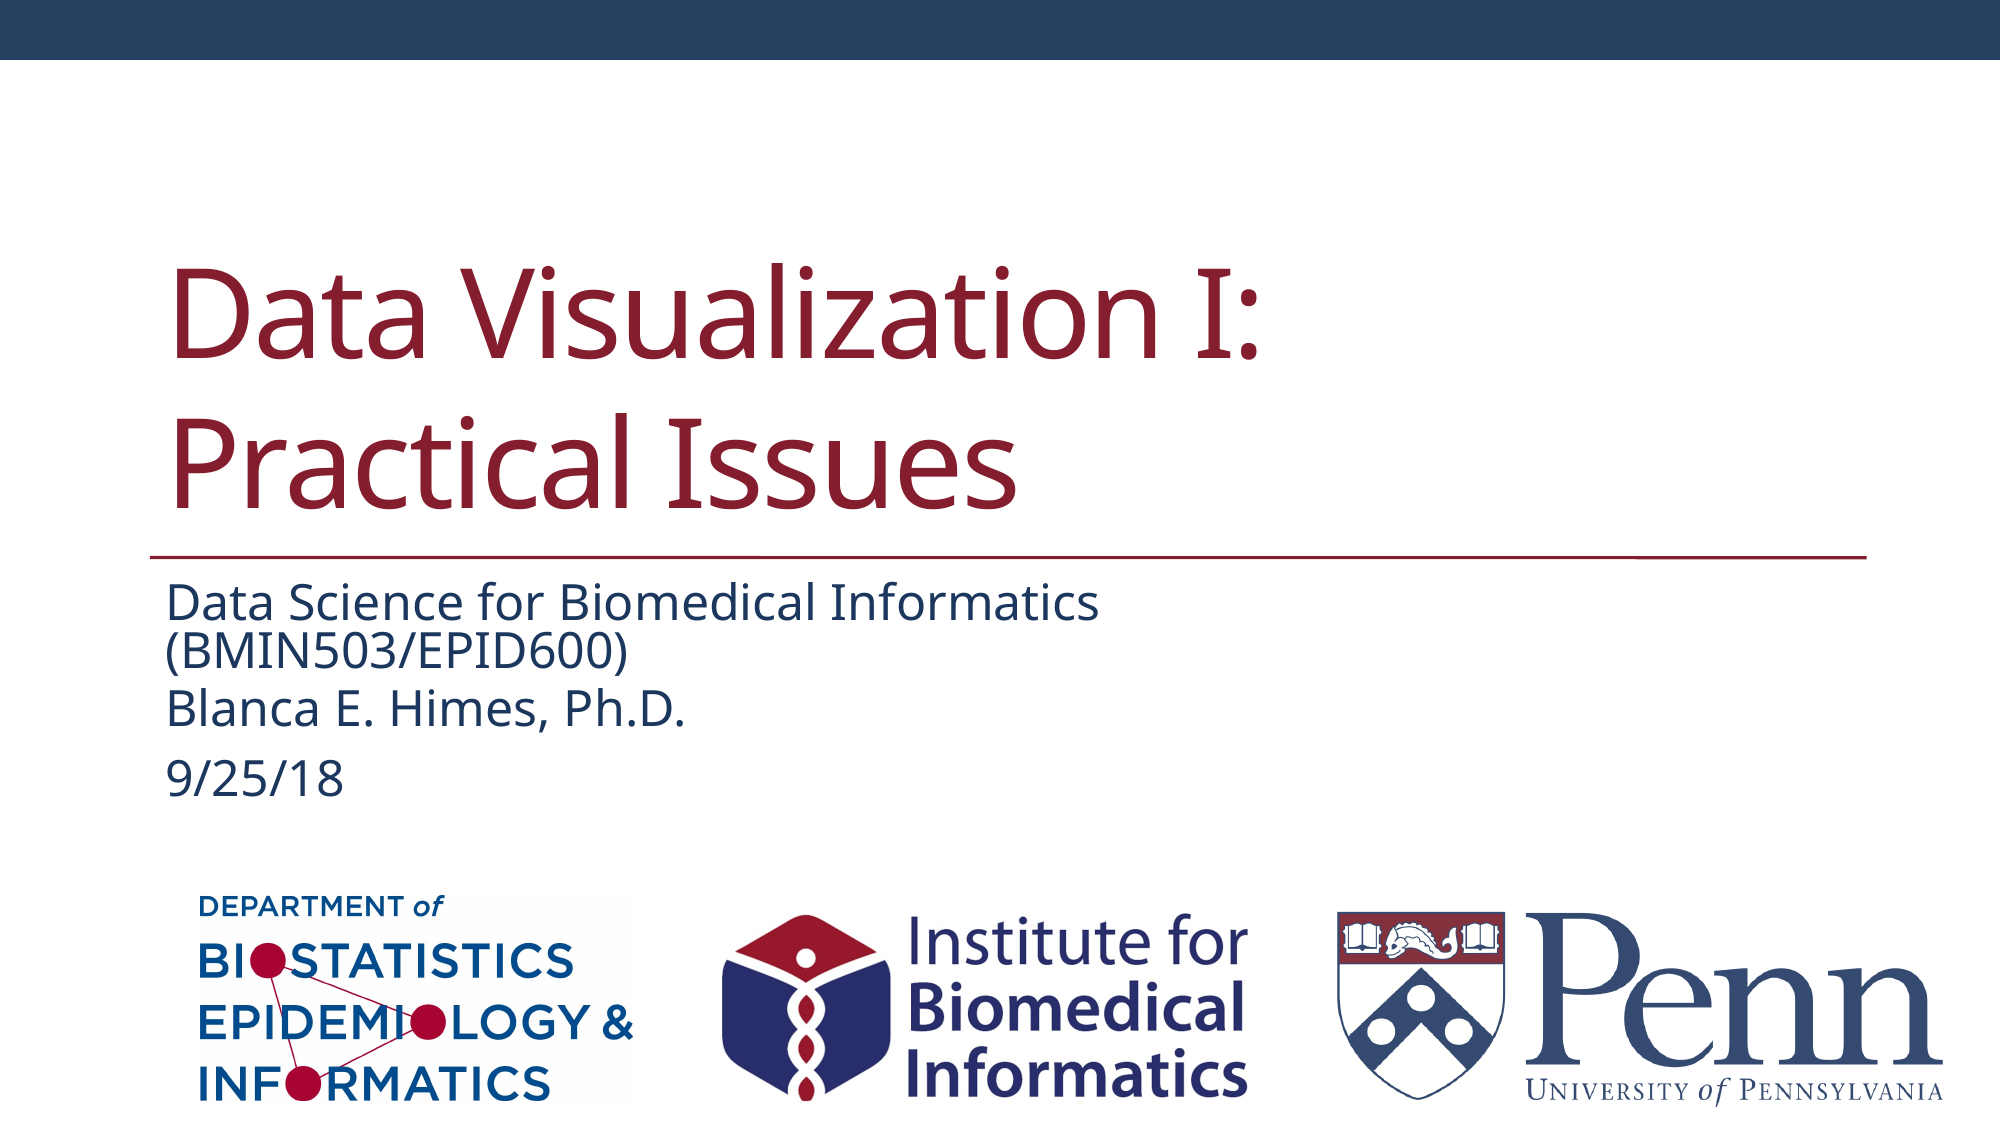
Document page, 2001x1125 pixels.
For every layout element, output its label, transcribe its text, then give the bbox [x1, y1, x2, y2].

subtitle Data Science for Biomedical Informatics (BMIN503/EPID600) Blanca E. Himes, Ph.D. 9/25/18 [150, 575, 1550, 863]
picture [714, 906, 1257, 1107]
picture [200, 895, 633, 1101]
title Data Visualization I: Practical Issues [150, 224, 1867, 542]
picture [1334, 906, 1943, 1107]
